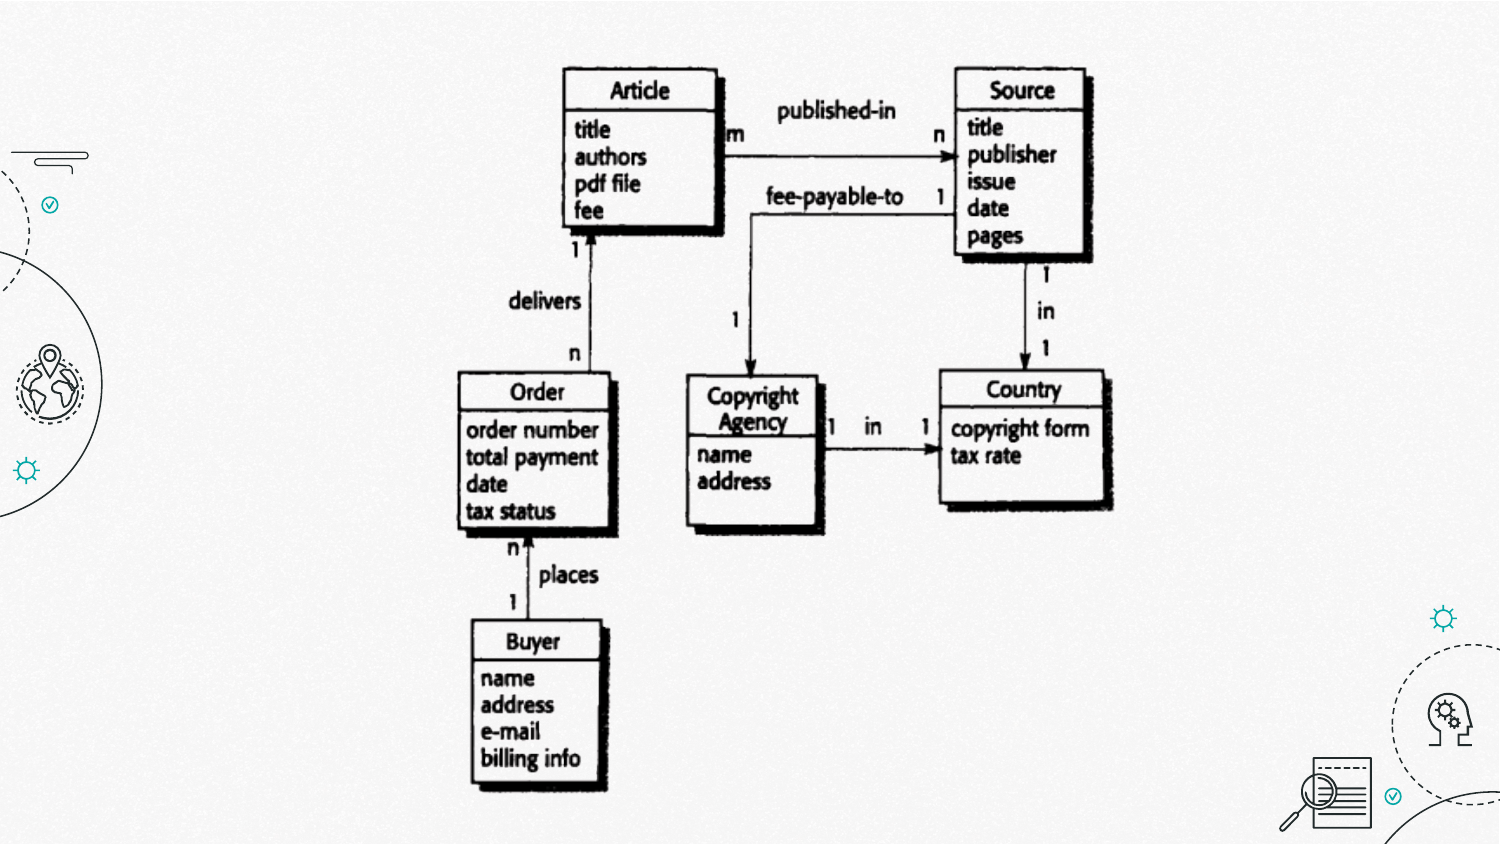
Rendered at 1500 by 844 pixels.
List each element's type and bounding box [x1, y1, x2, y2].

picture [344, 30, 1155, 813]
